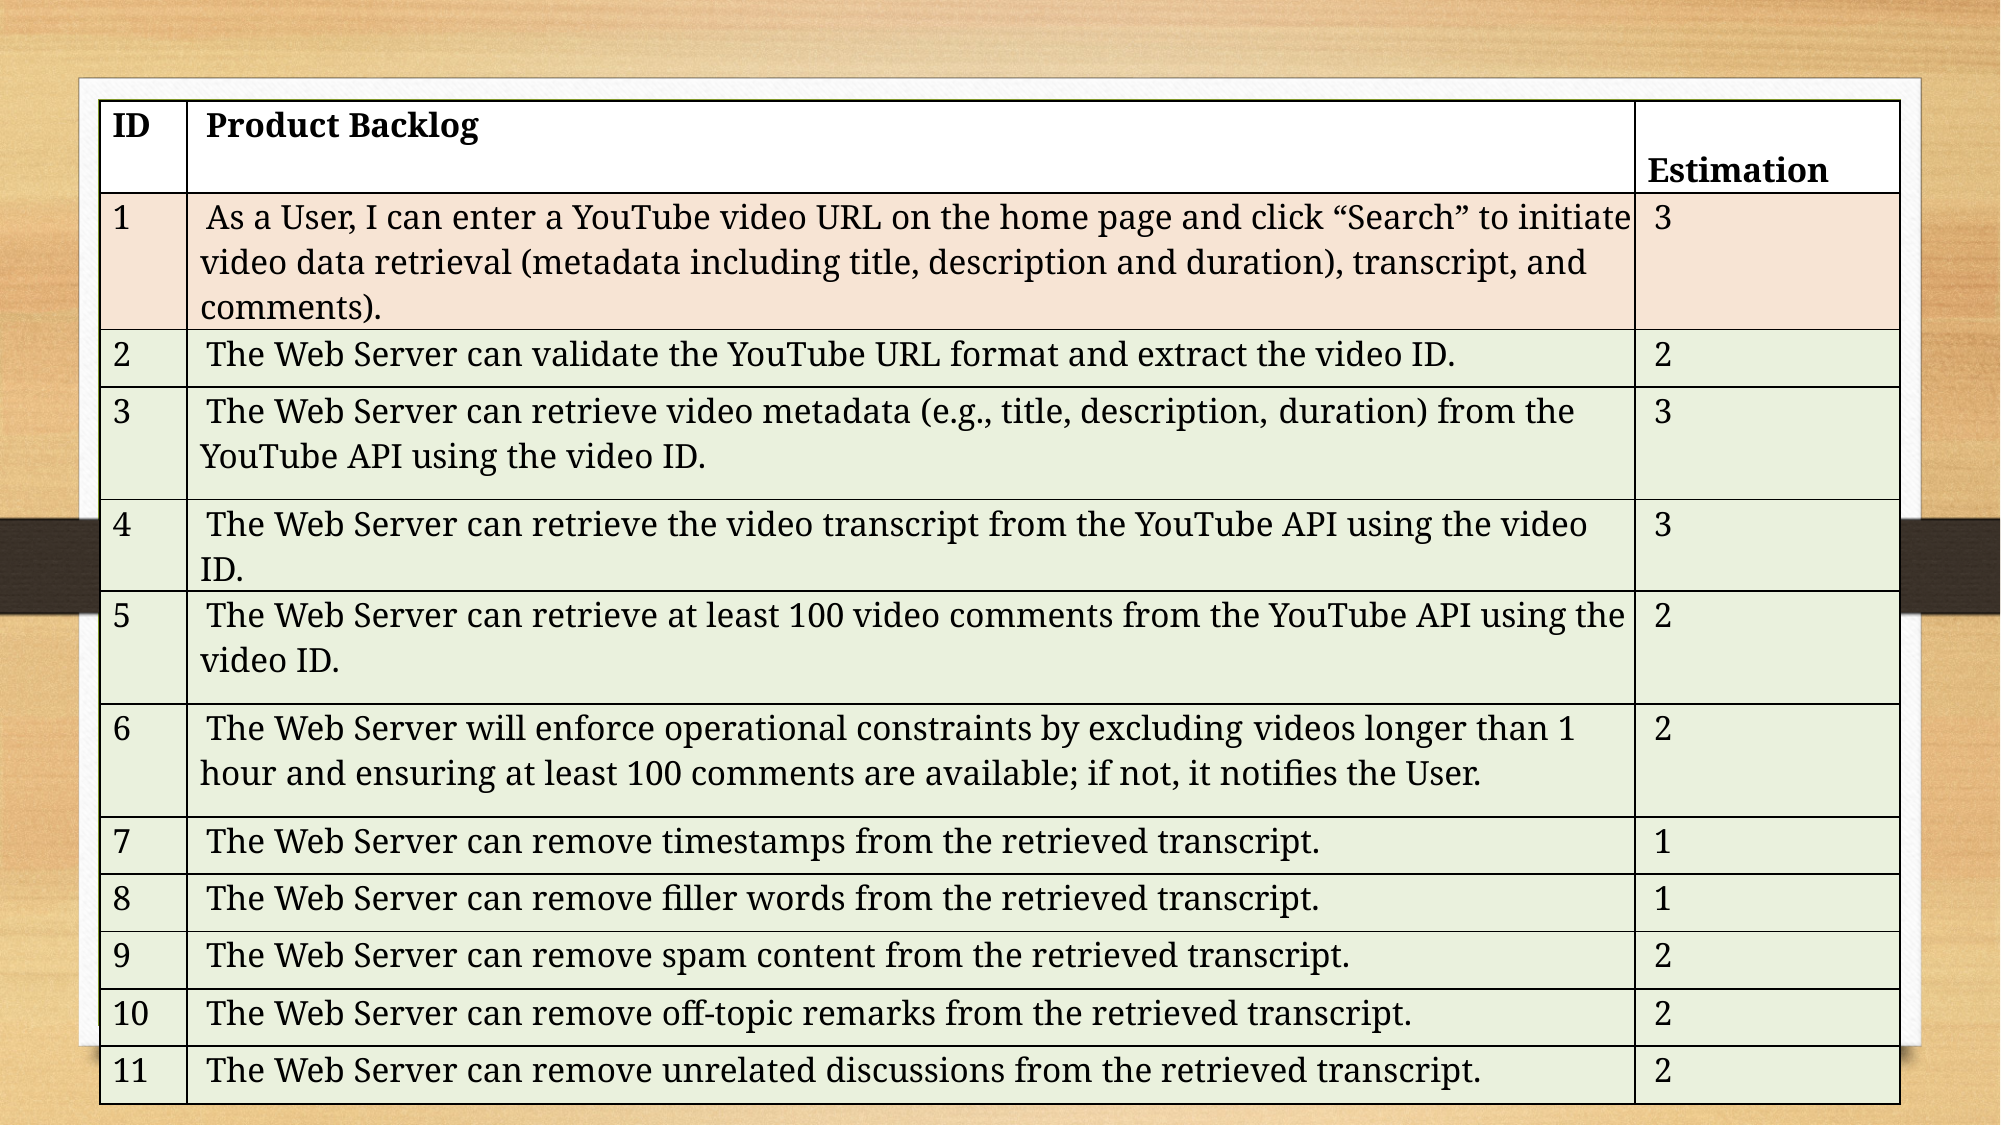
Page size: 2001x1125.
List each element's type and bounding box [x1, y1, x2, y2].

text_box [0, 0, 2000, 1125]
